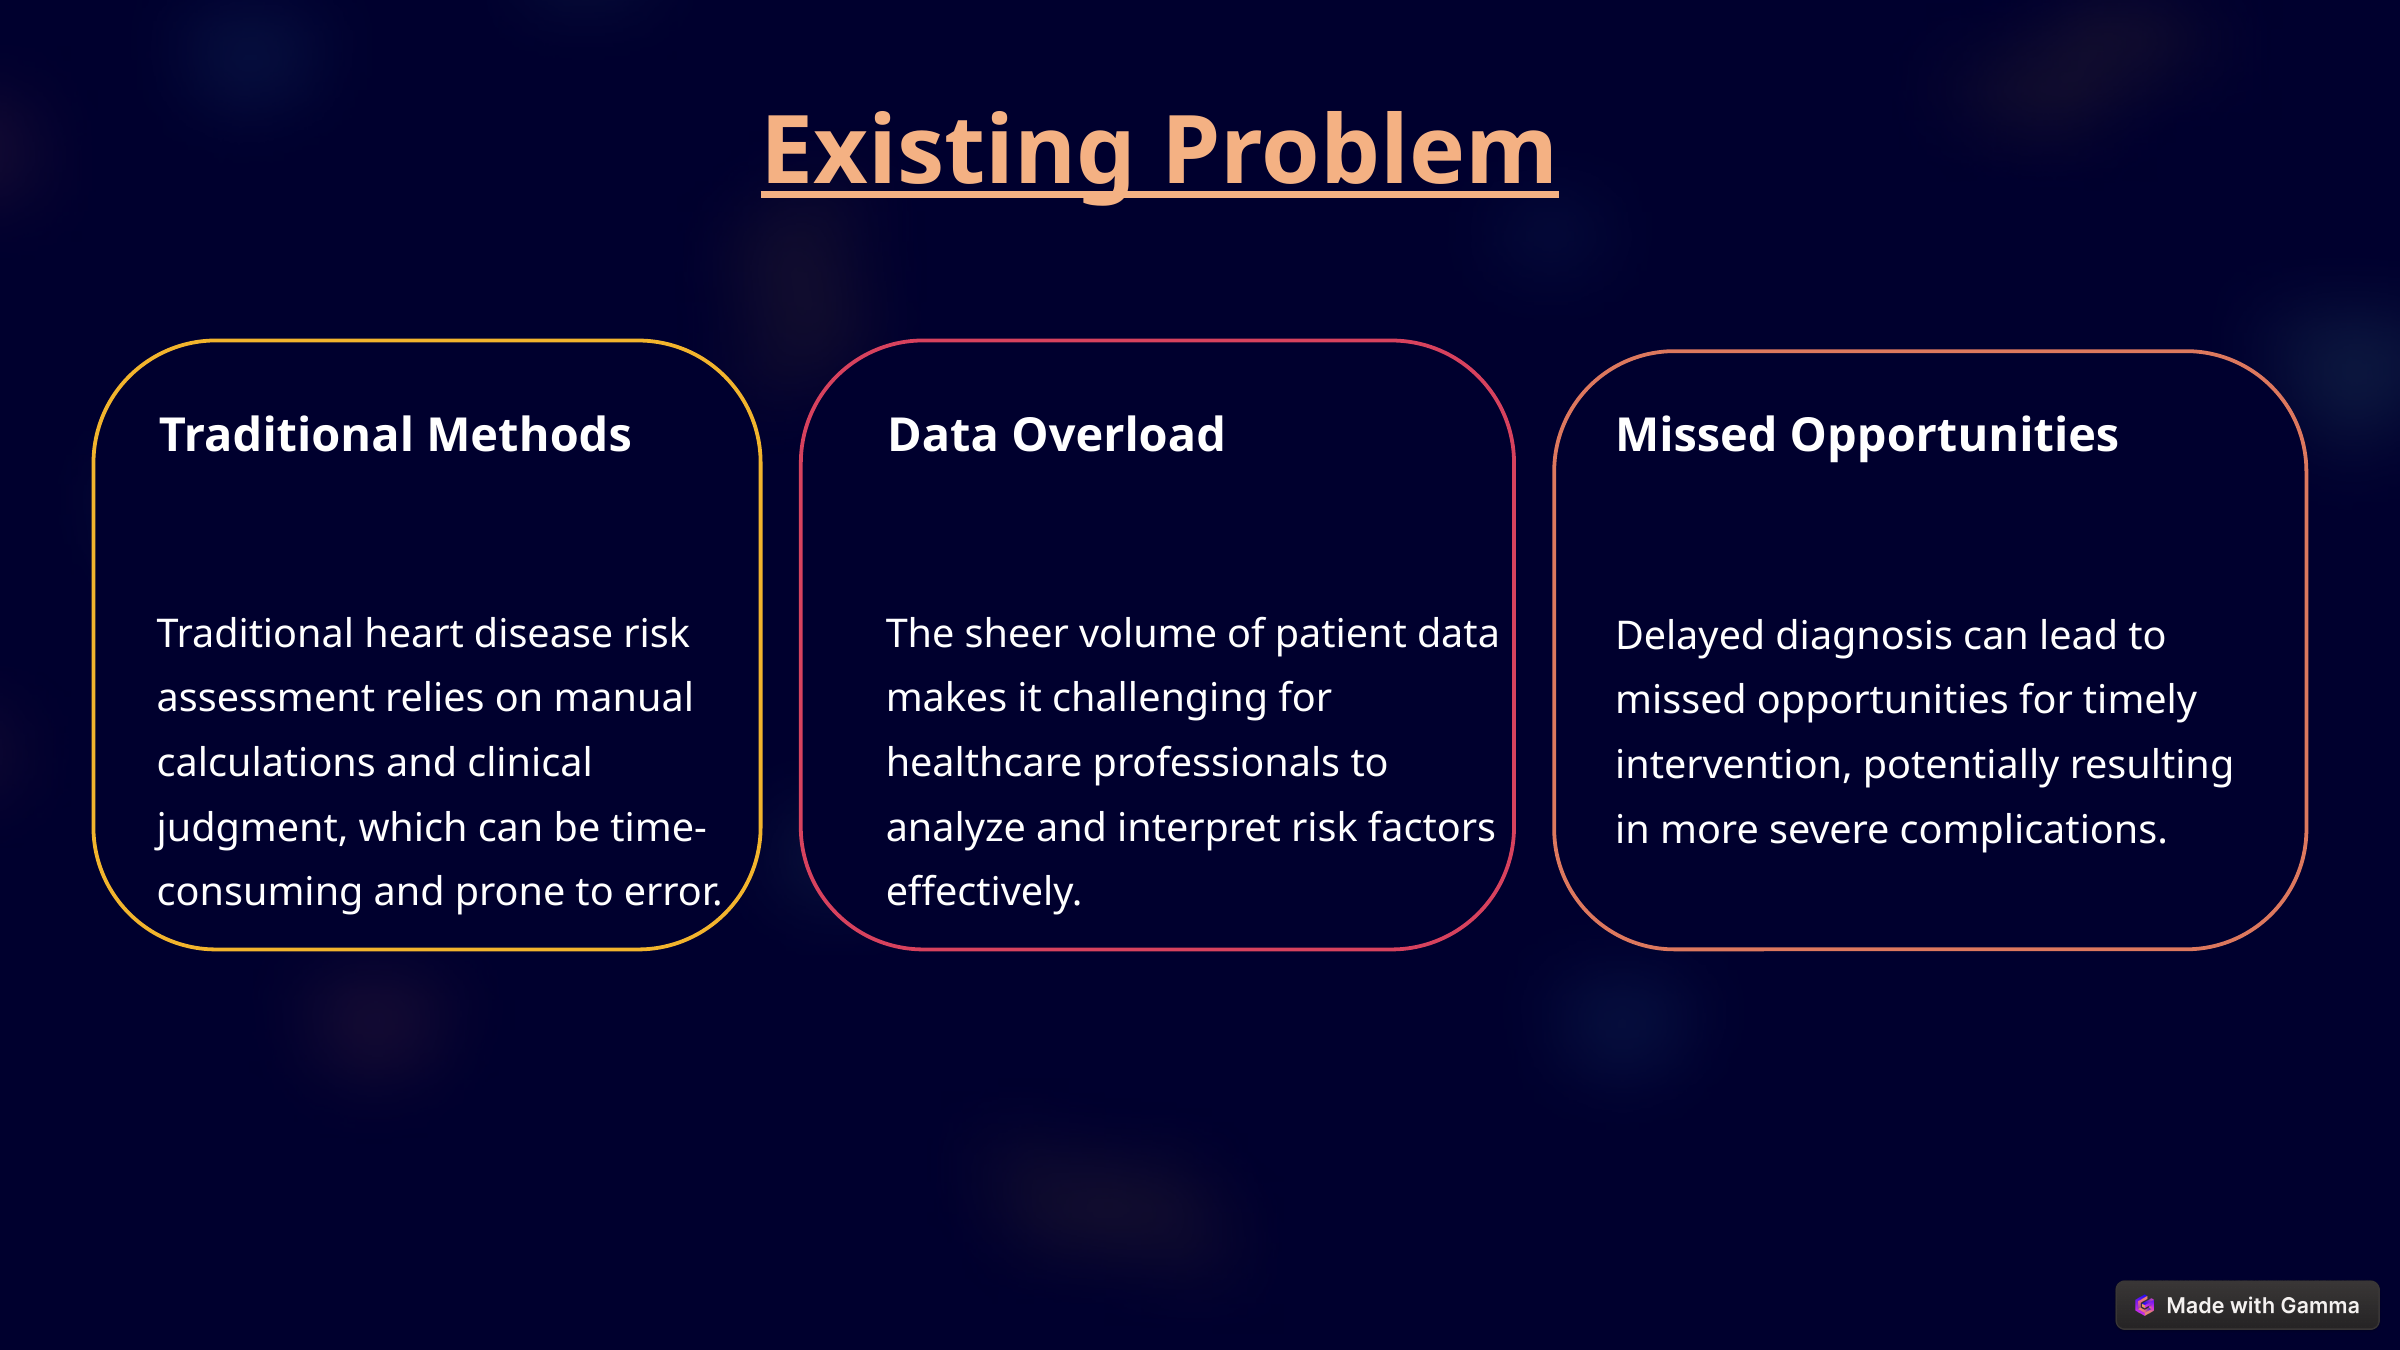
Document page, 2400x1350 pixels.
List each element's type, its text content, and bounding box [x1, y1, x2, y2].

text_box The sheer volume of patient data makes it challenging for healthcare professionals to analyze and interpret risk factors effectively. [885, 590, 1514, 850]
text_box Existing Problem [760, 83, 1714, 204]
text_box [800, 340, 1515, 950]
text_box Data Overload [887, 401, 1364, 462]
text_box [1554, 351, 2307, 950]
text_box [93, 340, 761, 950]
text_box Traditional heart disease risk assessment relies on manual calculations and clinical judgment, which can be time-consuming and prone to error. [156, 590, 785, 915]
text_box Traditional Methods [158, 401, 636, 462]
text_box Delayed diagnosis can lead to missed opportunities for timely intervention, potentially resulting in more severe complications. [1615, 592, 2244, 852]
text_box Missed Opportunities [1615, 401, 2092, 462]
picture [2106, 1271, 2389, 1339]
